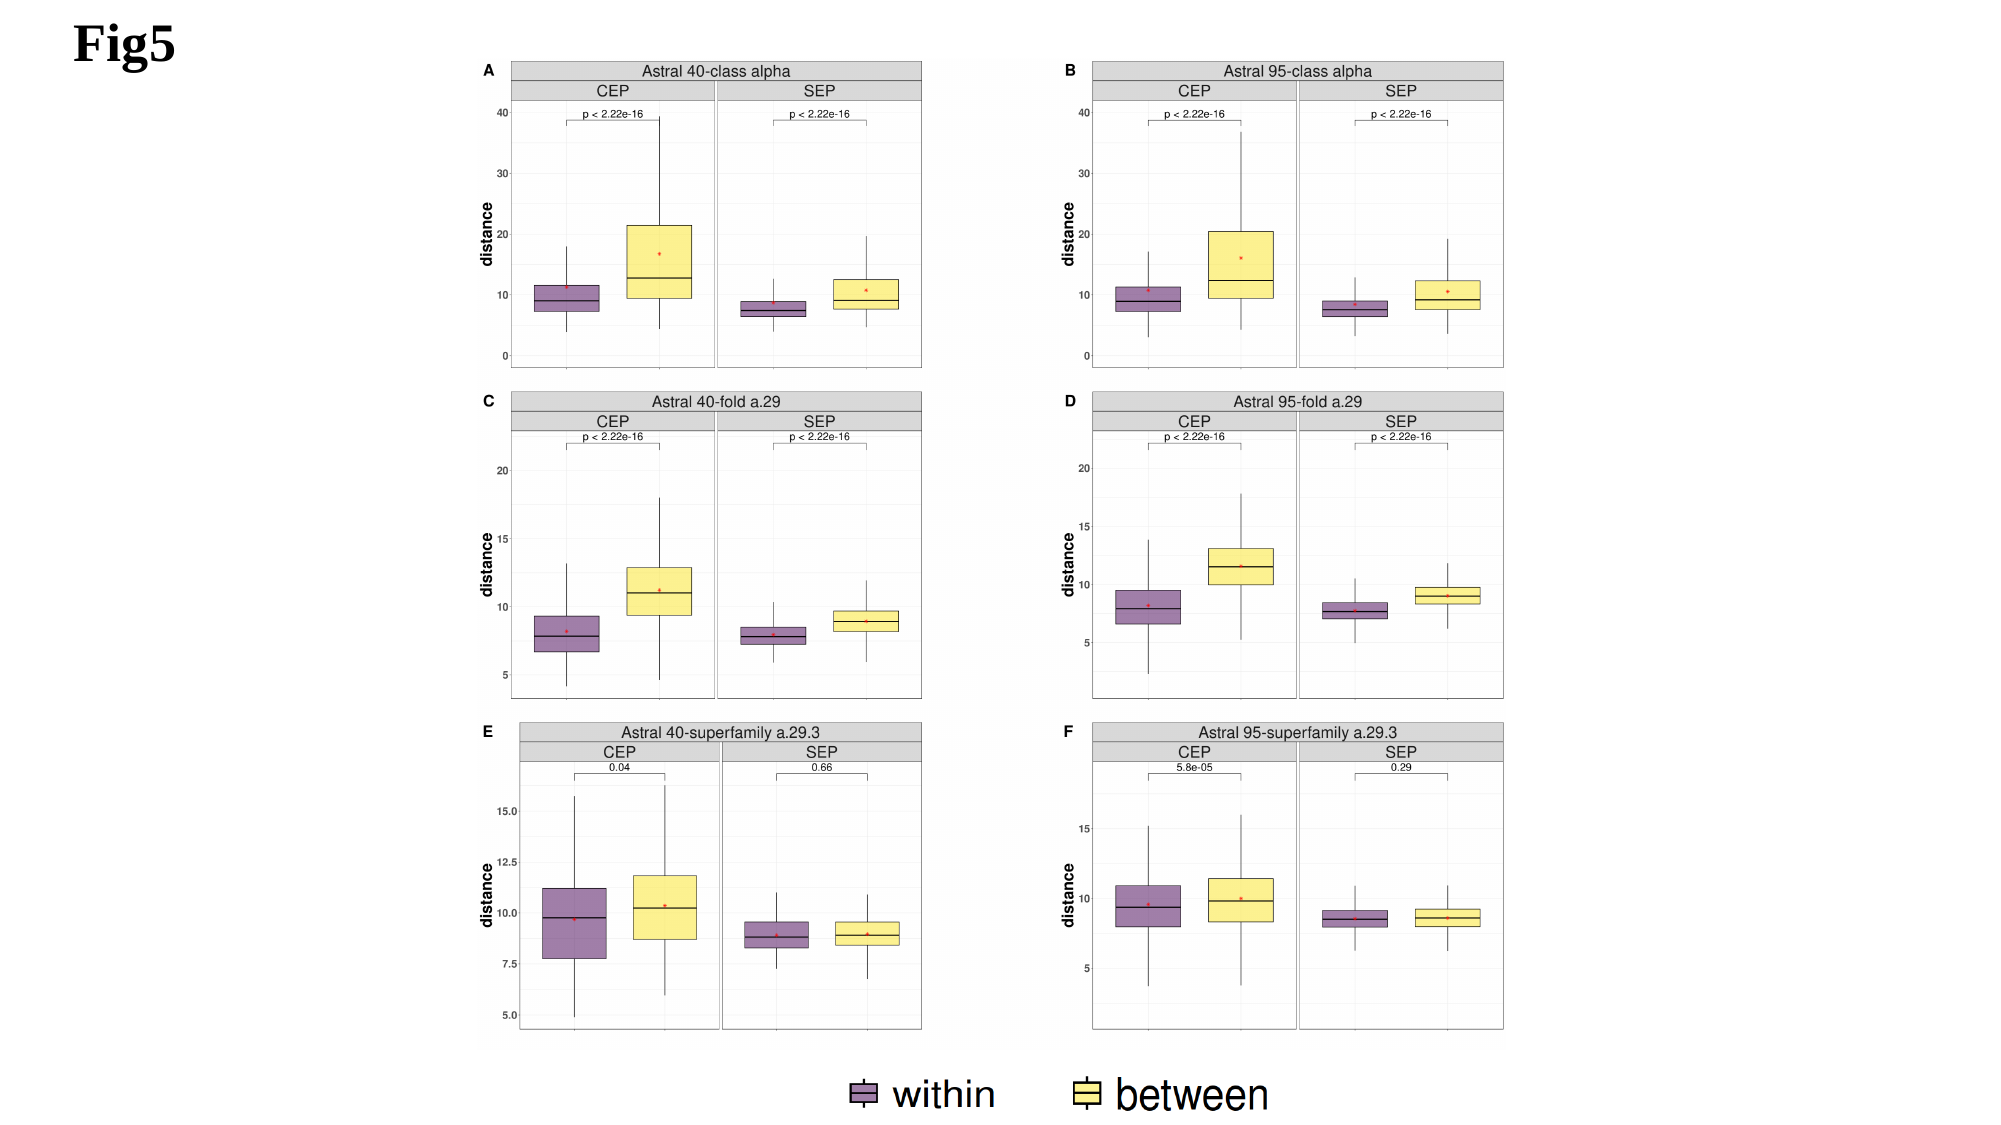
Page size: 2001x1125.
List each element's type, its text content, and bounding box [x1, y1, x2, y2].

picture [821, 1062, 1282, 1125]
picture [477, 58, 1506, 1050]
text_box Fig5 [58, 0, 364, 74]
